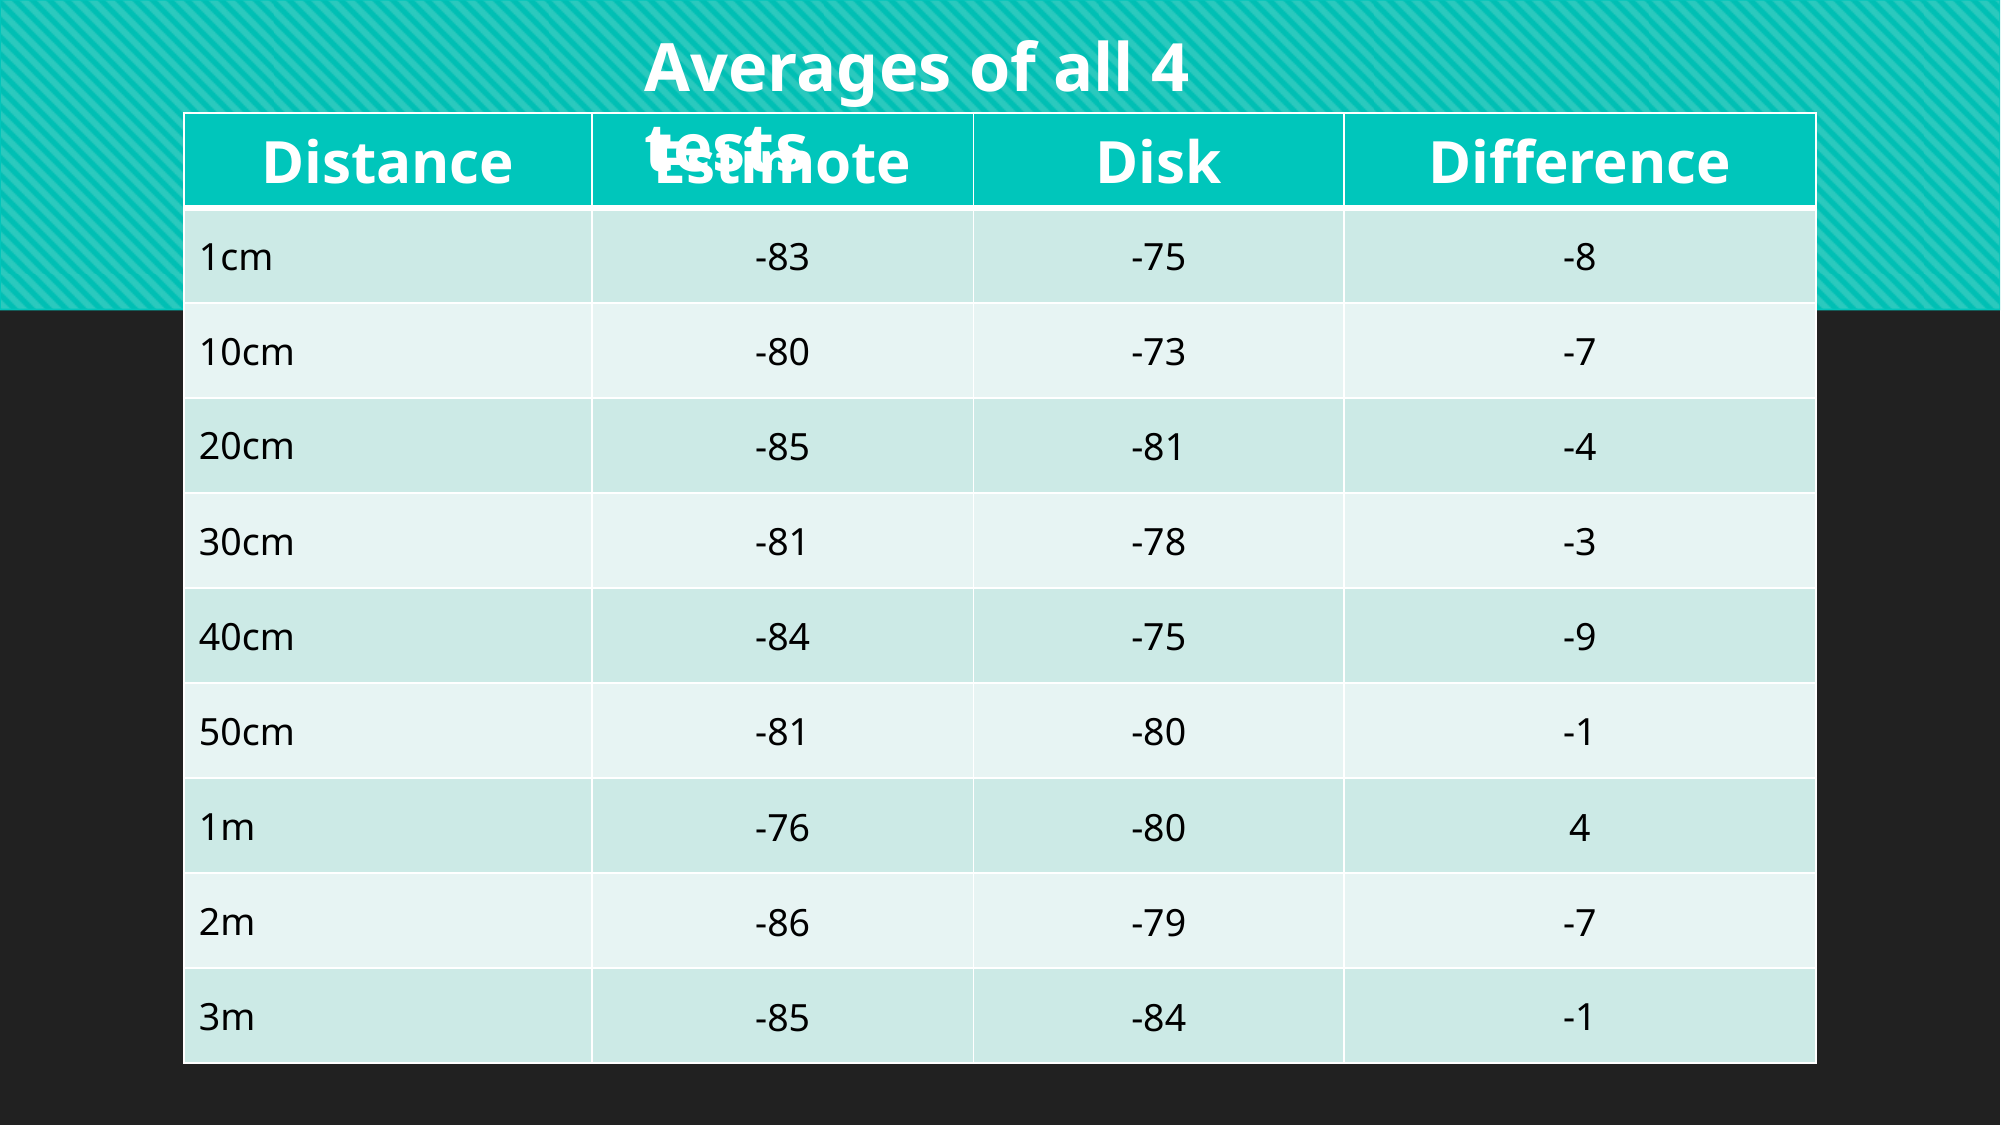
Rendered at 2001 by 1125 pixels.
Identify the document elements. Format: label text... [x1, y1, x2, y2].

table_cell -75 [974, 211, 1343, 302]
table_cell -1 [1345, 969, 1815, 1062]
table_cell -7 [1345, 874, 1815, 967]
table_cell -3 [1345, 494, 1815, 587]
table_cell -79 [974, 874, 1343, 967]
table_cell 10cm [185, 304, 591, 397]
table_cell -81 [593, 684, 973, 777]
table_cell -1 [1345, 684, 1815, 777]
table_cell -84 [593, 589, 973, 682]
text_box Averages of all 4 tests [629, 17, 1371, 113]
table_cell -78 [974, 494, 1343, 587]
table_cell 4 [1345, 779, 1815, 872]
table_header Difference [1345, 114, 1815, 205]
table_cell -9 [1345, 589, 1815, 682]
table_header Estimote [593, 114, 973, 205]
table_cell -76 [593, 779, 973, 872]
table_cell -75 [974, 589, 1343, 682]
table_cell -83 [593, 211, 973, 302]
table_cell -80 [974, 779, 1343, 872]
table_cell -84 [974, 969, 1343, 1062]
table_header Disk [974, 114, 1343, 205]
table_cell -4 [1345, 399, 1815, 492]
table_cell -85 [593, 399, 973, 492]
table_cell 40cm [185, 589, 591, 682]
table_cell 50cm [185, 684, 591, 777]
table_cell 1m [185, 779, 591, 872]
table_cell 30cm [185, 494, 591, 587]
table_cell -80 [593, 304, 973, 397]
table_cell -73 [974, 304, 1343, 397]
table_cell -7 [1345, 304, 1815, 397]
table_cell 20cm [185, 399, 591, 492]
table_cell -86 [593, 874, 973, 967]
table_cell 1cm [185, 211, 591, 302]
table_cell -80 [974, 684, 1343, 777]
table_cell 2m [185, 874, 591, 967]
table_cell -81 [593, 494, 973, 587]
table_cell -8 [1345, 211, 1815, 302]
table_cell -85 [593, 969, 973, 1062]
table_header Distance [185, 114, 591, 205]
table_cell 3m [185, 969, 591, 1062]
table_cell -81 [974, 399, 1343, 492]
